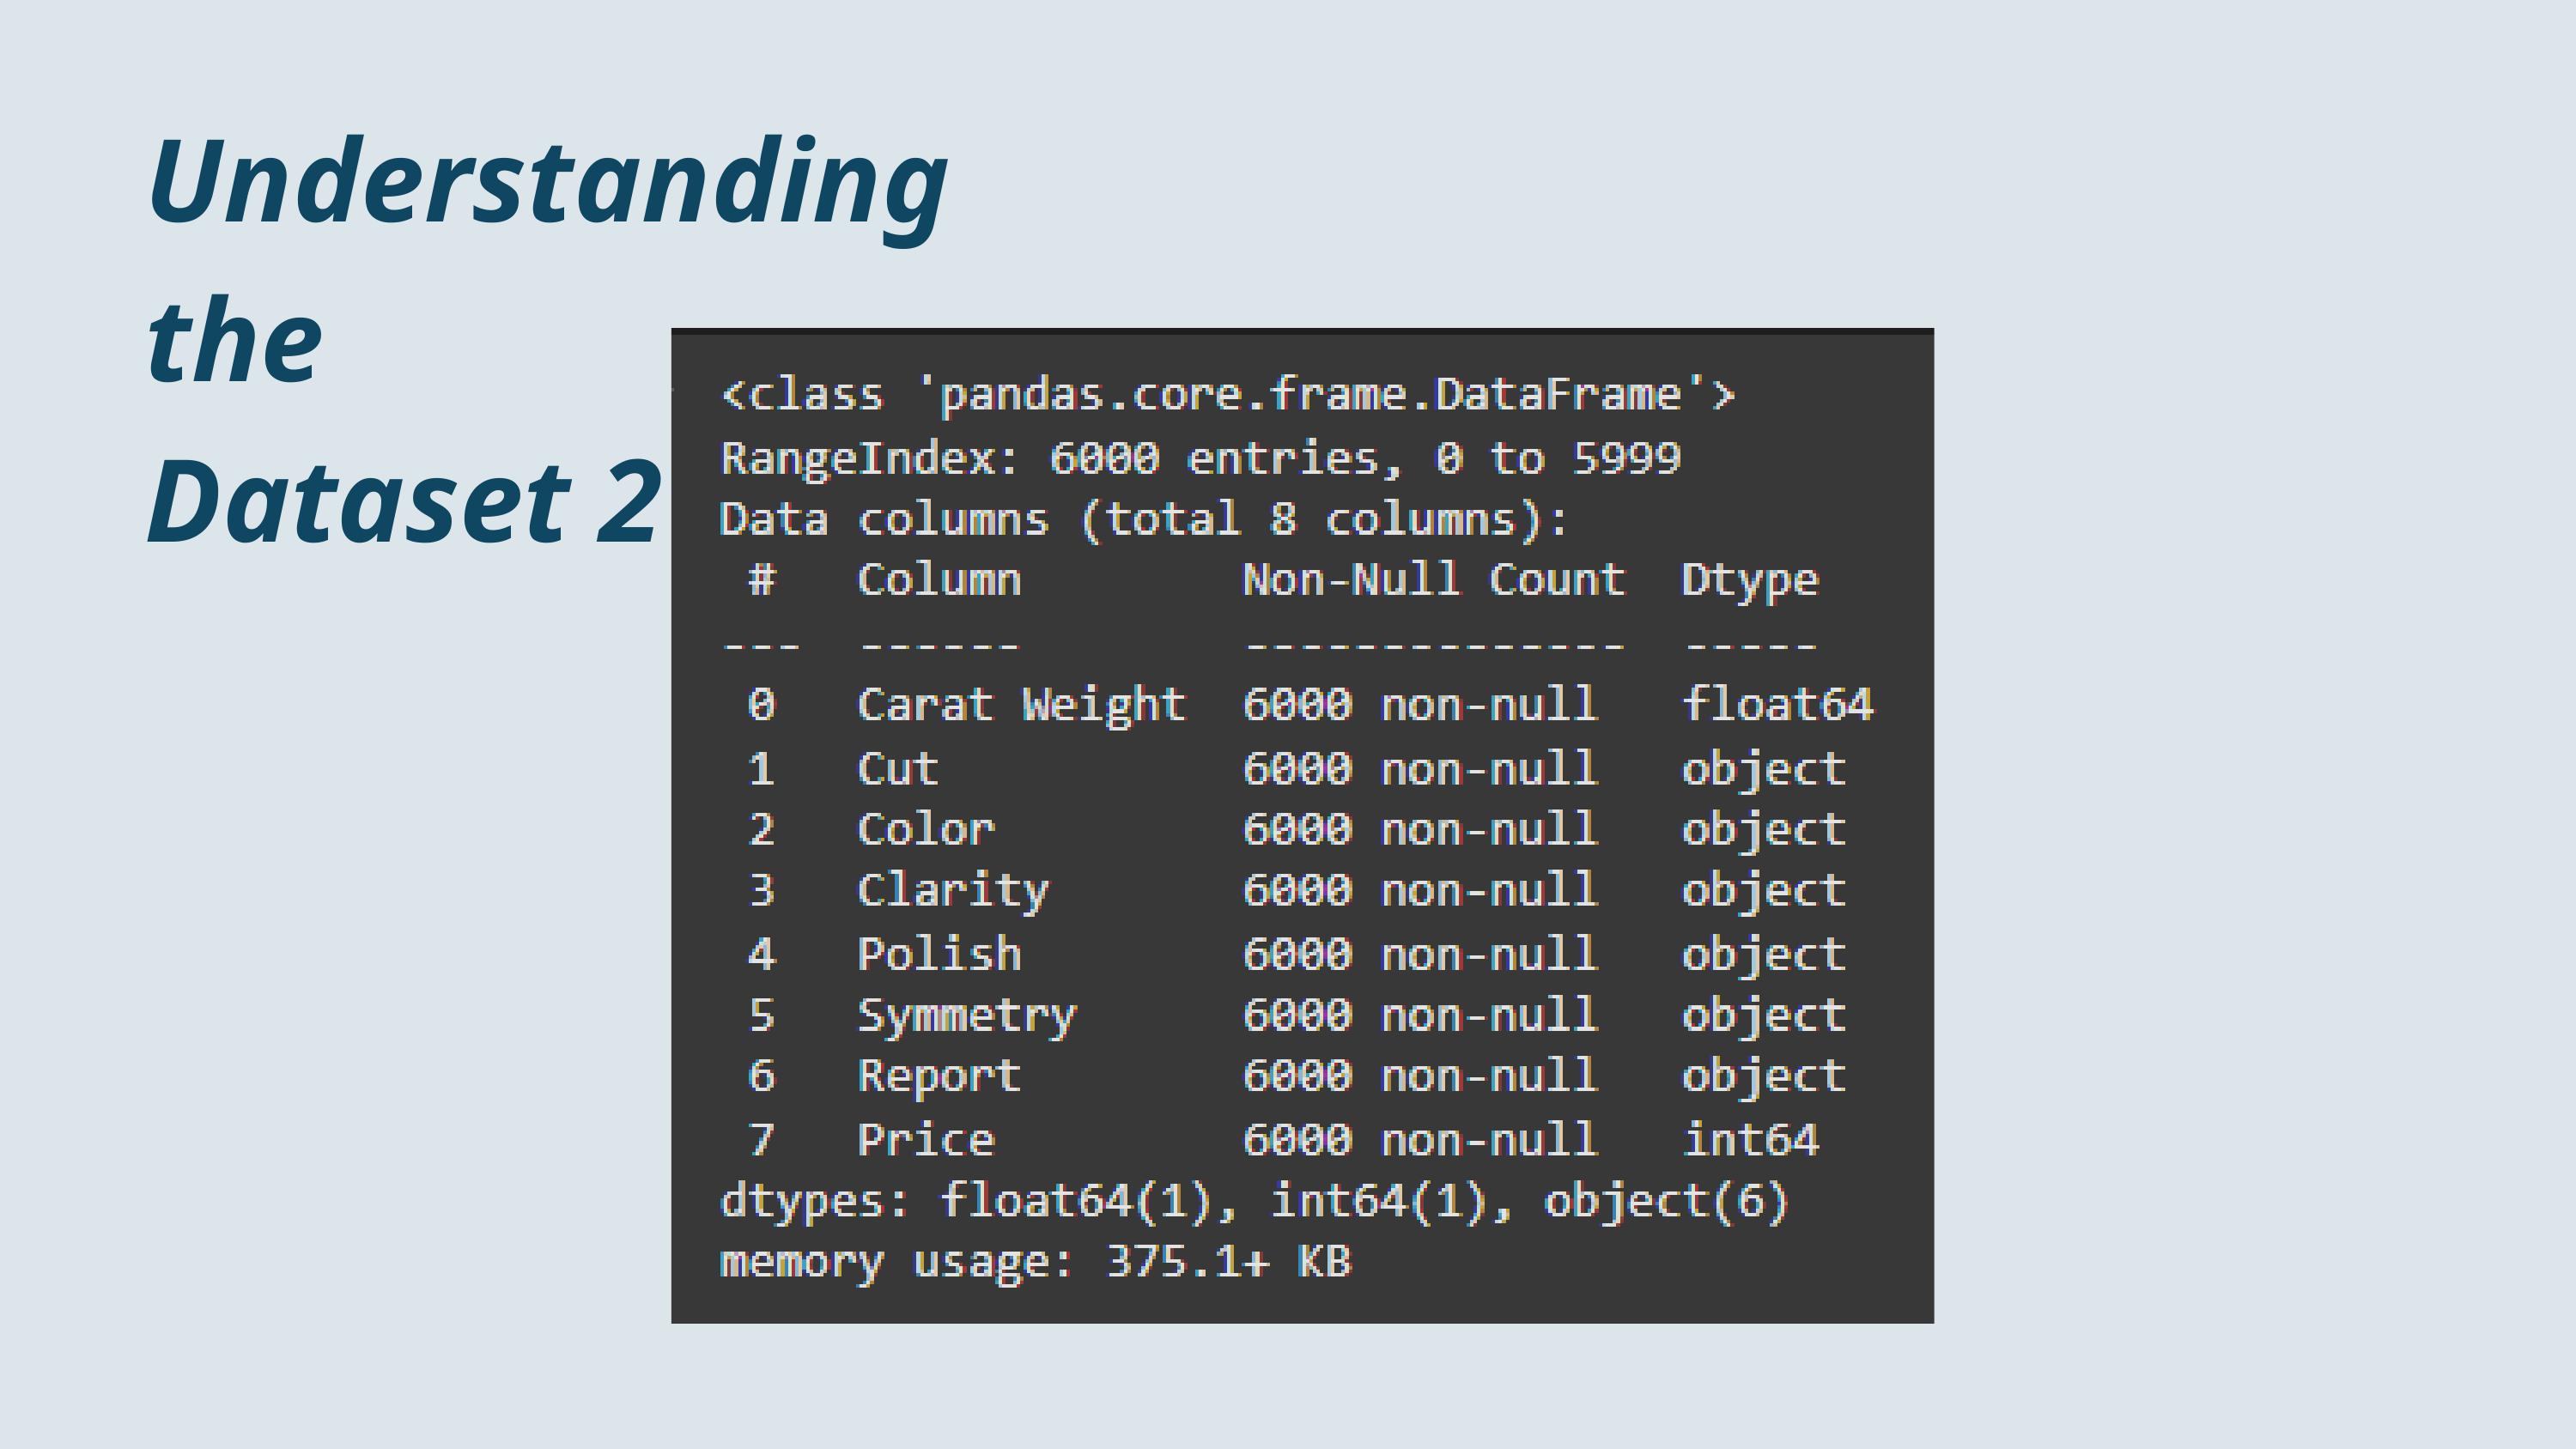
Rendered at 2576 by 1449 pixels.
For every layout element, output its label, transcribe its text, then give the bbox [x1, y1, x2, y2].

text_box Understanding the Dataset 2 [144, 84, 1031, 725]
text_box [671, 328, 1935, 1324]
